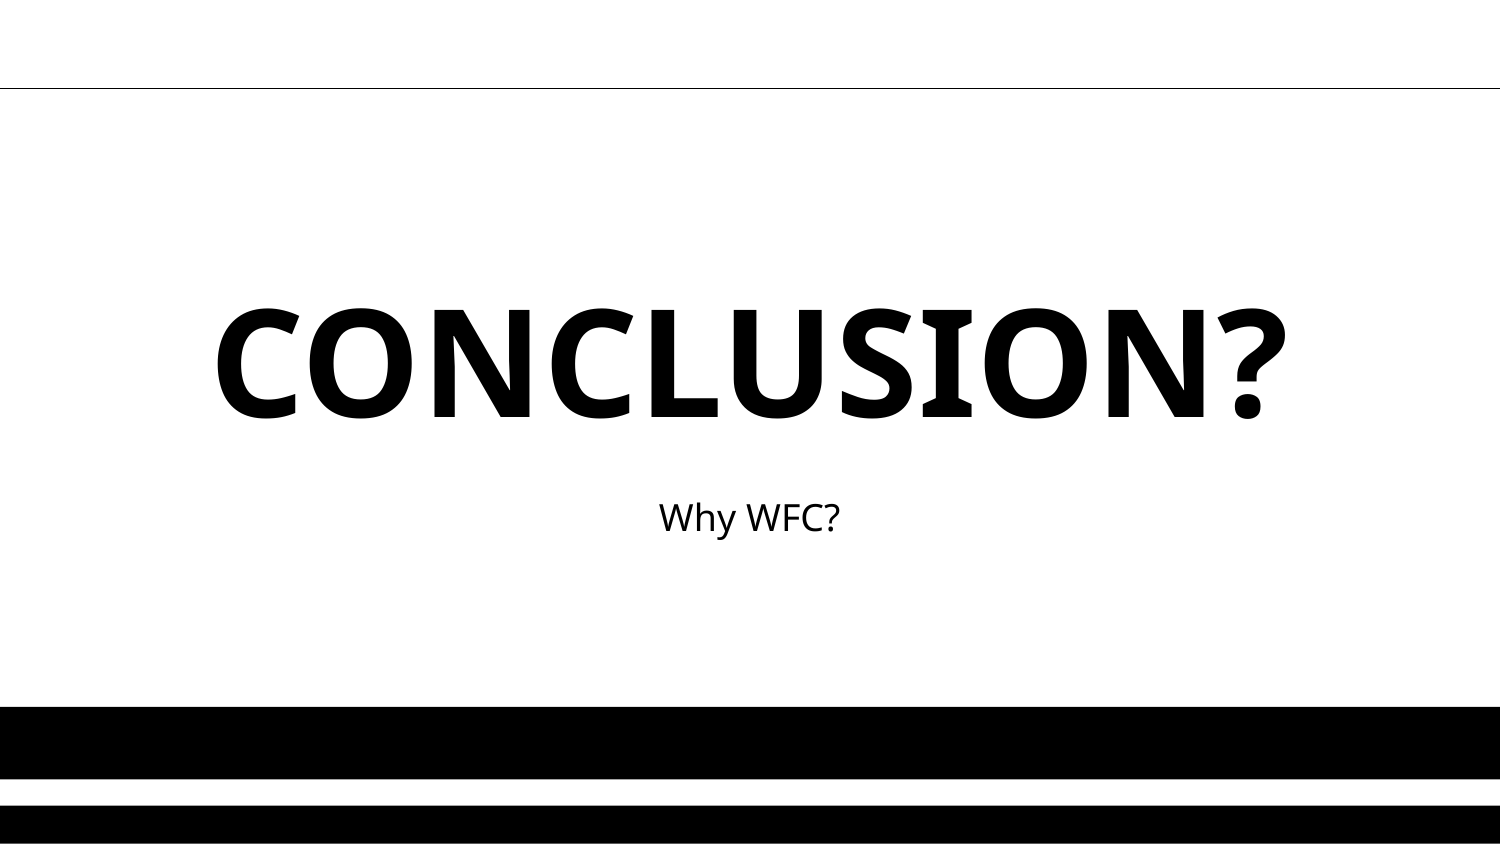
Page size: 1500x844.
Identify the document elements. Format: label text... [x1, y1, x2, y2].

title CONCLUSION? [0, 256, 1500, 458]
subtitle Why WFC? [273, 479, 1227, 553]
